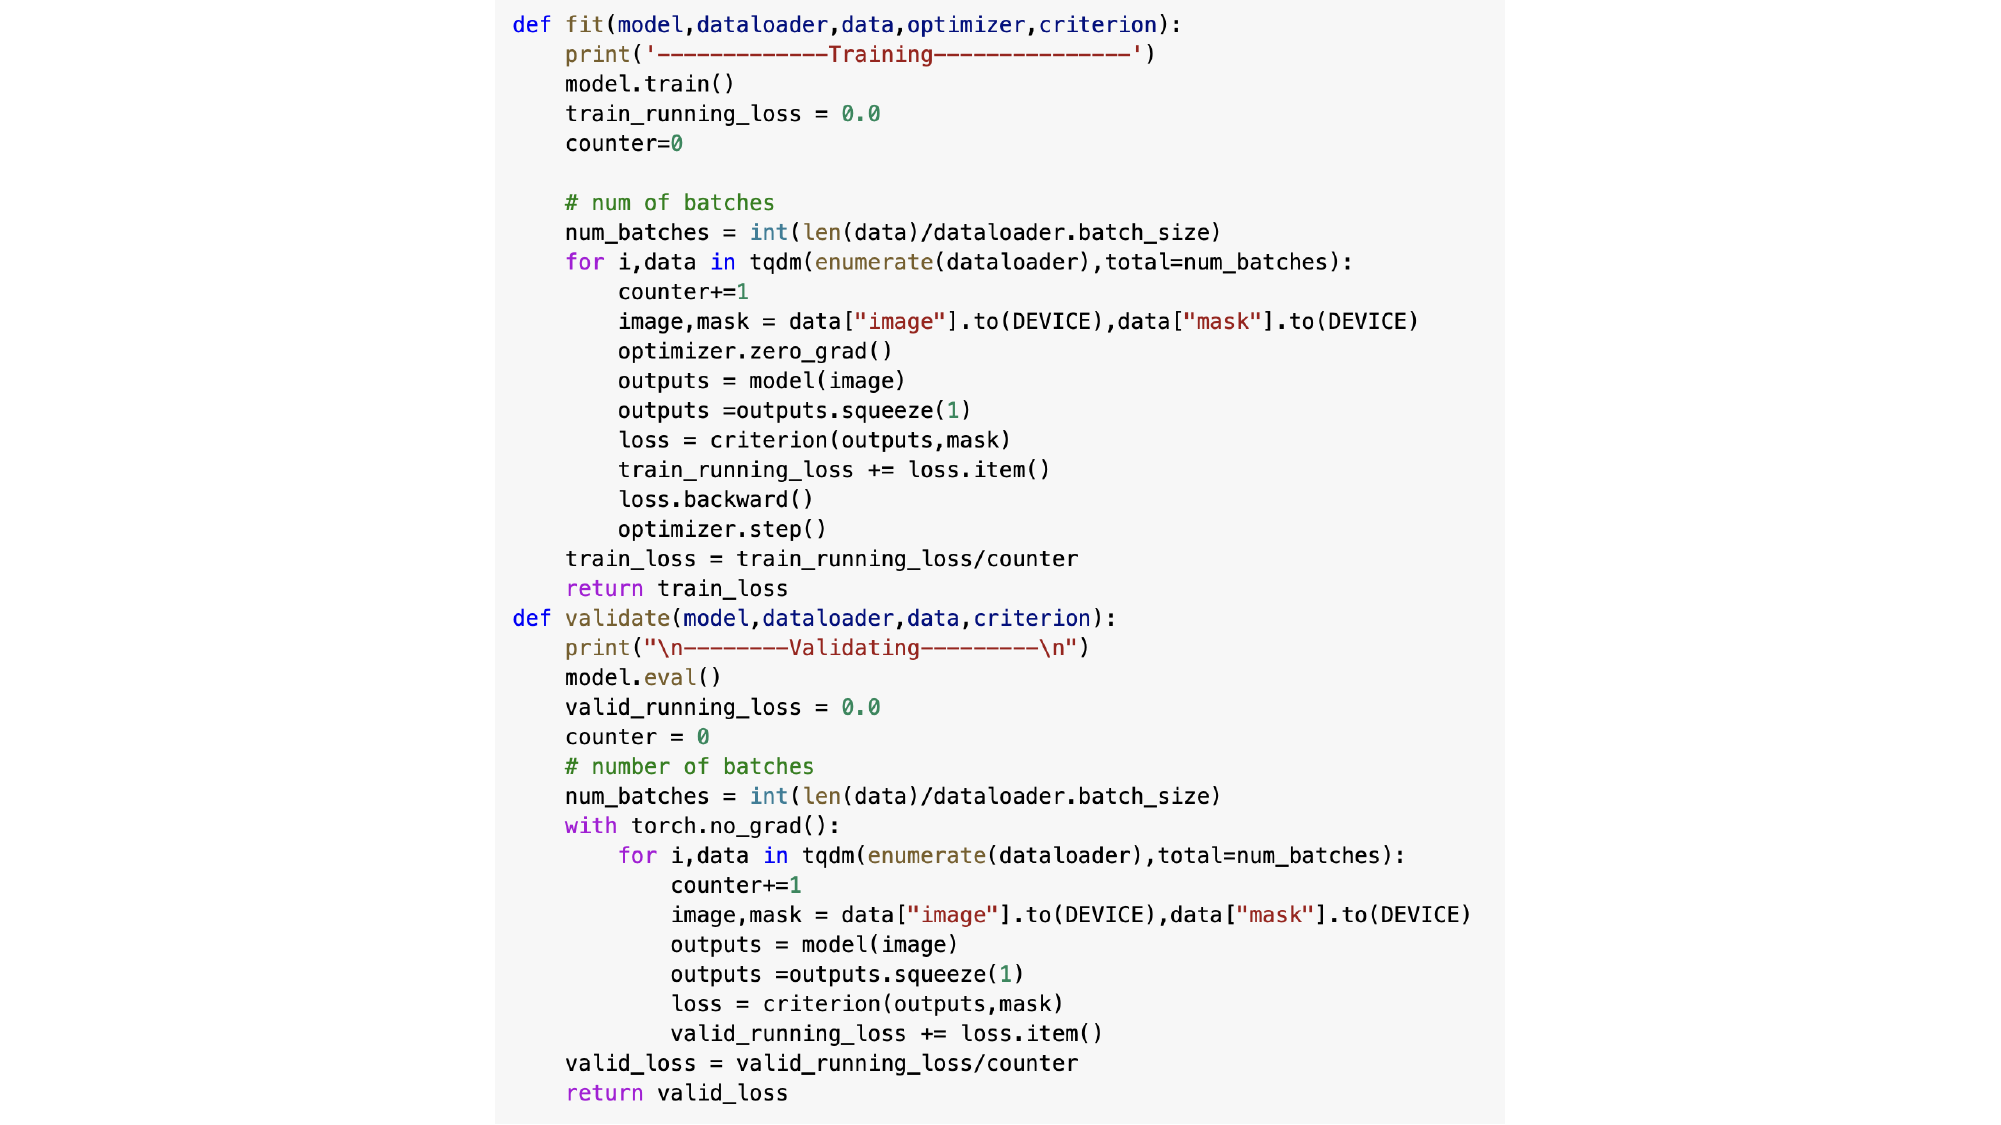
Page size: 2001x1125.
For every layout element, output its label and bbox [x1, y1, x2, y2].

picture [494, 0, 1505, 1125]
